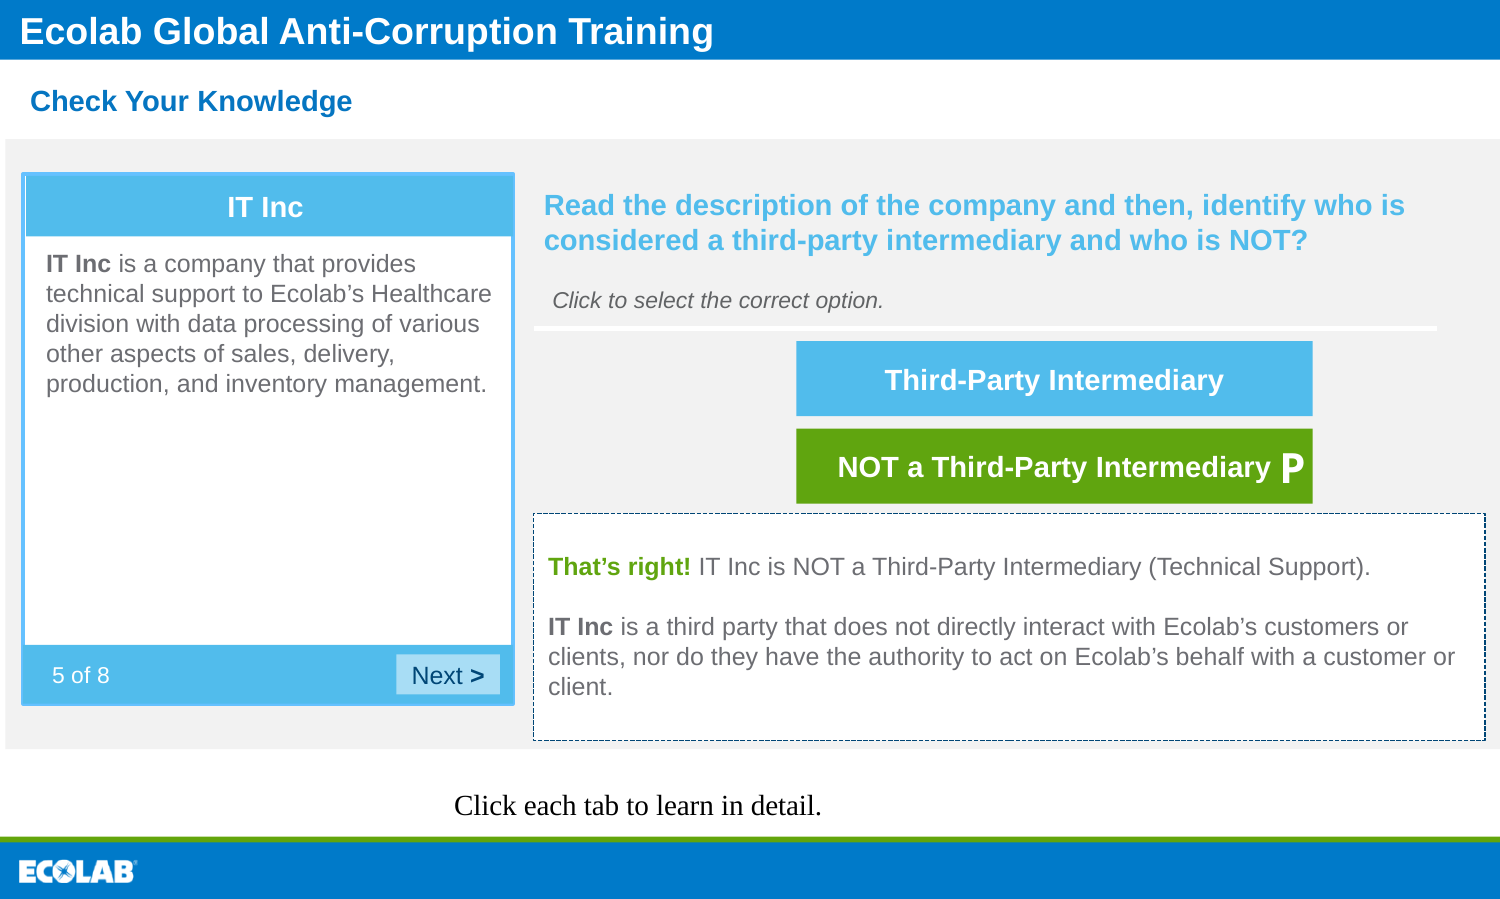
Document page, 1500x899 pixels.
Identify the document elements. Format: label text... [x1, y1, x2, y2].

text_box Click to select the correct option. [537, 278, 1163, 321]
title Check Your Knowledge [15, 74, 1485, 125]
text_box P [1264, 434, 1321, 500]
text_box IT Inc is a company that provides technical support to Ecolab’s Healthcare division with data processing of various other aspects of sales, delivery, production, and inventory management. [31, 240, 514, 405]
text_box [531, 511, 1487, 742]
footer Click each tab to learn in detail. [15, 781, 1262, 825]
text_box [21, 172, 515, 643]
text_box [21, 643, 515, 706]
text_box NOT a Third-Party Intermediary [794, 427, 1315, 506]
text_box IT Inc [24, 174, 515, 238]
text_box 5 of 8 [37, 653, 125, 696]
text_box That’s right! IT Inc is NOT a Third-Party Intermediary (Technical Support). IT Inc is a third party that does not directly interact with Ecolab’s customers or clients, nor do they have the authority to act on Ecolab’s behalf with a customer or client. [533, 543, 1479, 738]
text_box [3, 137, 1500, 751]
text_box Third-Party Intermediary [794, 339, 1315, 418]
picture [12, 854, 143, 889]
text_box Next > [394, 652, 502, 697]
text_box Read the description of the company and then, identify who is considered a third-party intermediary and who is NOT? [528, 179, 1474, 264]
